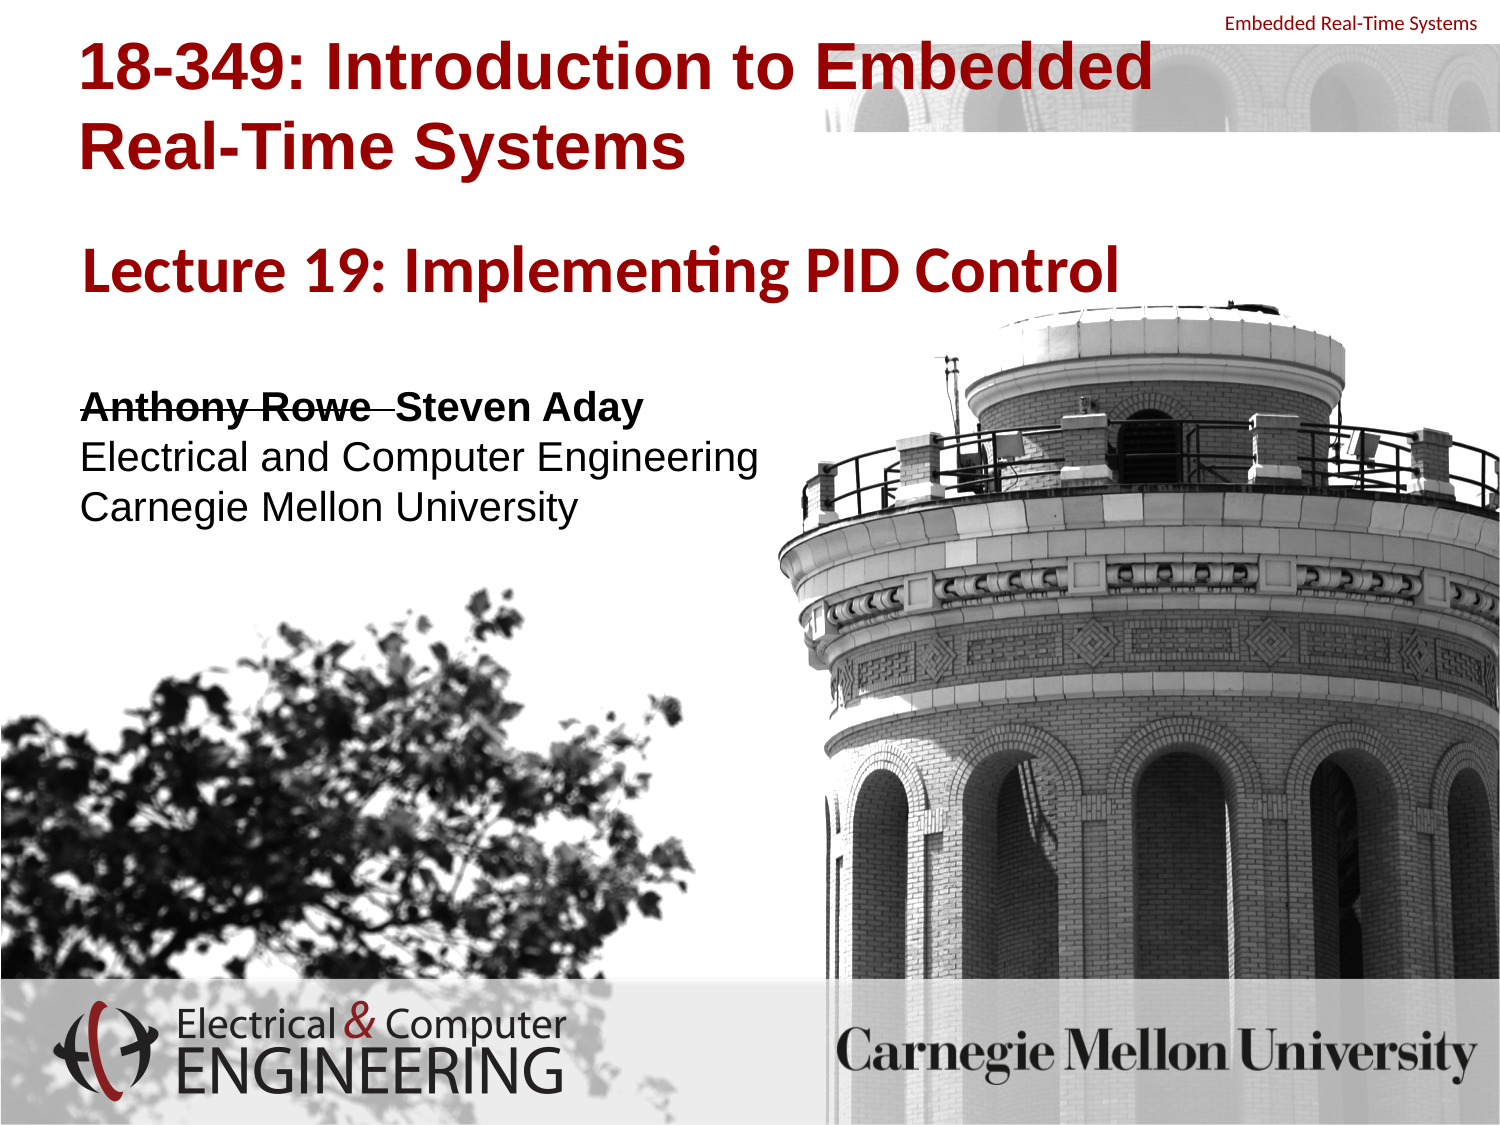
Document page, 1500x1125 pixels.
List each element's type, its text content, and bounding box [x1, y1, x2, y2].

text_box [65, 396, 787, 684]
picture [1368, 43, 1500, 133]
title 18-349: Introduction to Embedded Real-Time Systems [63, 15, 1368, 212]
picture [837, 1026, 1478, 1085]
picture [0, 263, 1500, 978]
subtitle Anthony Rowe Steven Aday Electrical and Computer Engineering Carnegie Mellon University [64, 372, 846, 627]
text_box Lecture 19: Implementing PID Control [67, 218, 1312, 313]
picture [41, 997, 579, 1105]
